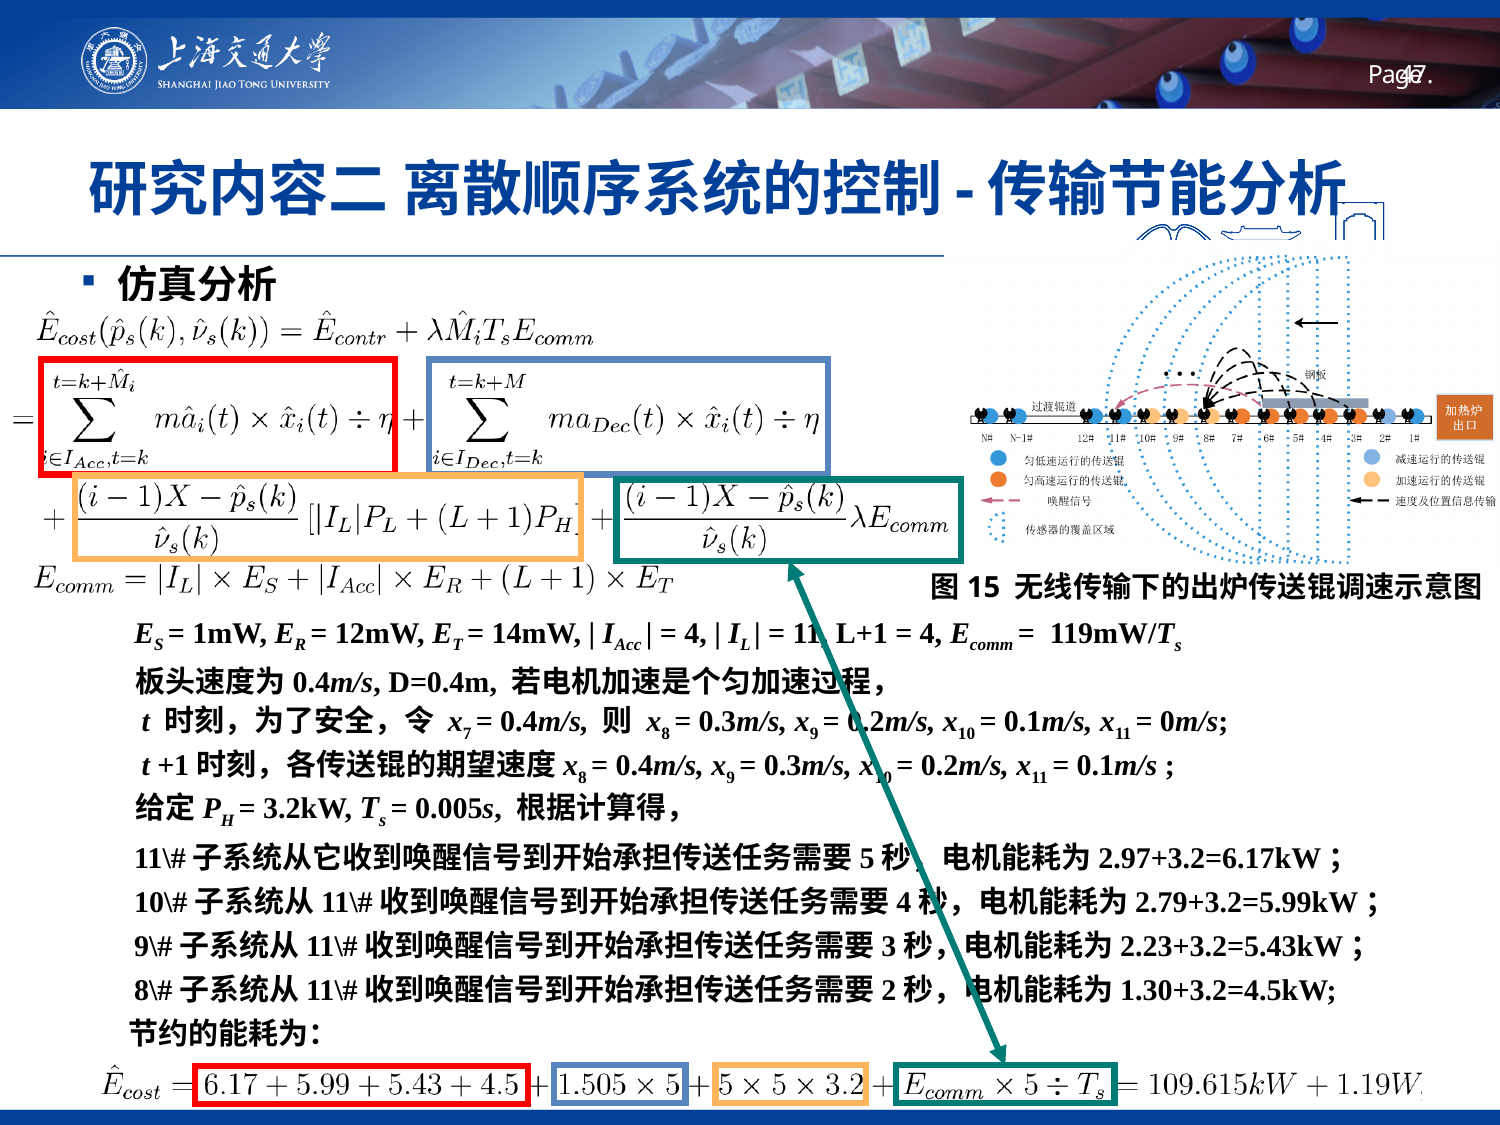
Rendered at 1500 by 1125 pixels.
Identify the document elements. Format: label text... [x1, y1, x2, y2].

picture [0, 240, 1500, 600]
text_box 图15 无线传输下的出炉传送锟调速示意图 [1006, 567, 1500, 611]
picture [0, 18, 1500, 109]
list 仿真分析 ES = 1mW, ER = 12mW, ET = 14mW, | IAcc | = 4, | IL | = 11, L+1 = 4, Ecomm = 119mW/Ts 板头速度为0.4m/s, D=0.4m, 若电机加速是个匀加速过程， t 时刻，为了安全，令 x7 = 0.4m/s, 则 x8 = 0.3m/s, x9 = 0.2m/s, x10 = 0.1m/s, x11 = 0m/s; t +1时刻，各传送锟的期望速度x8 = 0.4m/s, x9 = 0.3m/s, x10 = 0.2m/s, x11 = 0.1m/s ; 给定PH = 3.2kW, Ts = 0.005s, 根据计算得， 11\#子系统从它收到唤醒信号到开始承担传送任务需要5秒，电机能耗为2.97+3.2=6.17kW； 10\#子系统从11\#收到唤醒信号到开始承担传送任务需要4秒，电机能耗为2.79+3.2=5.99kW； 9\#子系统从11\#收到唤醒信号到开始承担传送任务需要3秒，电机能耗为2.23+3.2=5.43kW； 8\#子系统从11\#收到唤醒信号到开始承担传送任务需要2秒，电机能耗为1.30+3.2=4.5kW; 节约的能耗为： [66, 563, 788, 1071]
list 仿真分析 ES = 1mW, ER = 12mW, ET = 14mW, | IAcc | = 4, | IL | = 11, L+1 = 4, Ecomm = 119mW/Ts 板头速度为0.4m/s, D=0.4m, 若电机加速是个匀加速过程， t 时刻，为了安全，令 x7 = 0.4m/s, 则 x8 = 0.3m/s, x9 = 0.2m/s, x10 = 0.1m/s, x11 = 0m/s; t +1时刻，各传送锟的期望速度x8 = 0.4m/s, x9 = 0.3m/s, x10 = 0.2m/s, x11 = 0.1m/s ; 给定PH = 3.2kW, Ts = 0.005s, 根据计算得， 11\#子系统从它收到唤醒信号到开始承担传送任务需要5秒，电机能耗为2.97+3.2=6.17kW； 10\#子系统从11\#收到唤醒信号到开始承担传送任务需要4秒，电机能耗为2.79+3.2=5.99kW； 9\#子系统从11\#收到唤醒信号到开始承担传送任务需要3秒，电机能耗为2.23+3.2=5.43kW； 8\#子系统从11\#收到唤醒信号到开始承担传送任务需要2秒，电机能耗为1.30+3.2=4.5kW; 节约的能耗为： [66, 251, 944, 300]
list 仿真分析 ES = 1mW, ER = 12mW, ET = 14mW, | IAcc | = 4, | IL | = 11, L+1 = 4, Ecomm = 119mW/Ts 板头速度为0.4m/s, D=0.4m, 若电机加速是个匀加速过程， t 时刻，为了安全，令 x7 = 0.4m/s, 则 x8 = 0.3m/s, x9 = 0.2m/s, x10 = 0.1m/s, x11 = 0m/s; t +1时刻，各传送锟的期望速度x8 = 0.4m/s, x9 = 0.3m/s, x10 = 0.2m/s, x11 = 0.1m/s ; 给定PH = 3.2kW, Ts = 0.005s, 根据计算得， 11\#子系统从它收到唤醒信号到开始承担传送任务需要5秒，电机能耗为2.97+3.2=6.17kW； 10\#子系统从11\#收到唤醒信号到开始承担传送任务需要4秒，电机能耗为2.79+3.2=5.99kW； 9\#子系统从11\#收到唤醒信号到开始承担传送任务需要3秒，电机能耗为2.23+3.2=5.43kW； 8\#子系统从11\#收到唤醒信号到开始承担传送任务需要2秒，电机能耗为1.30+3.2=4.5kW; 节约的能耗为： [1006, 611, 1440, 1071]
title 研究内容二 离散顺序系统的控制-传输节能分析 [73, 144, 1448, 239]
picture [94, 1053, 1422, 1104]
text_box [788, 560, 1006, 1066]
